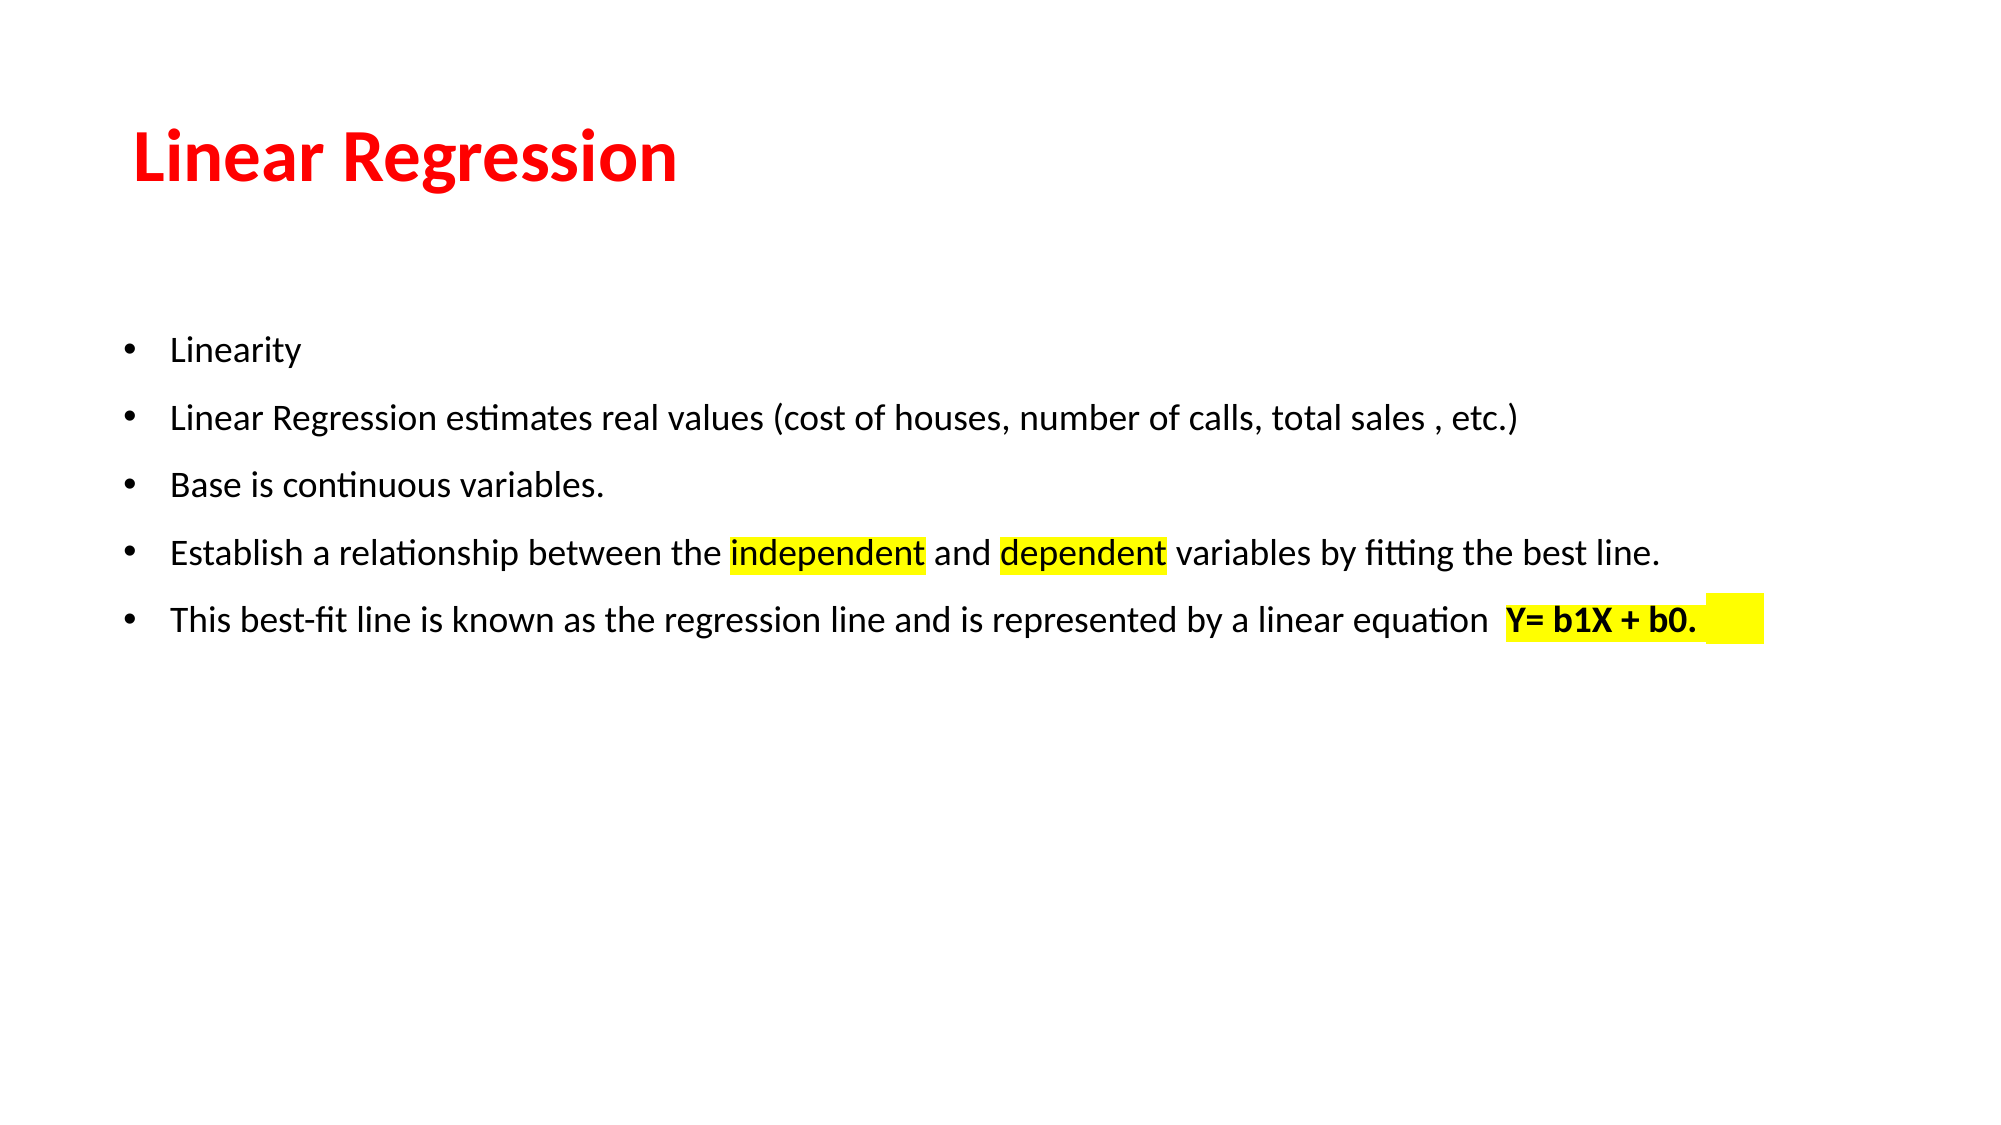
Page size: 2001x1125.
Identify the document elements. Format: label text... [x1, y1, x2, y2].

text_box Linear Regression [118, 98, 1921, 294]
text_box Linearity Linear Regression estimates real values (cost of houses, number of calls, total sales , etc.) Base is continuous variables. Establish a relationship between the independent and dependent variables by fitting the best line. This best-fit line is known as the regression line and is represented by a linear equation Y= b1X + b0. [108, 295, 1984, 851]
